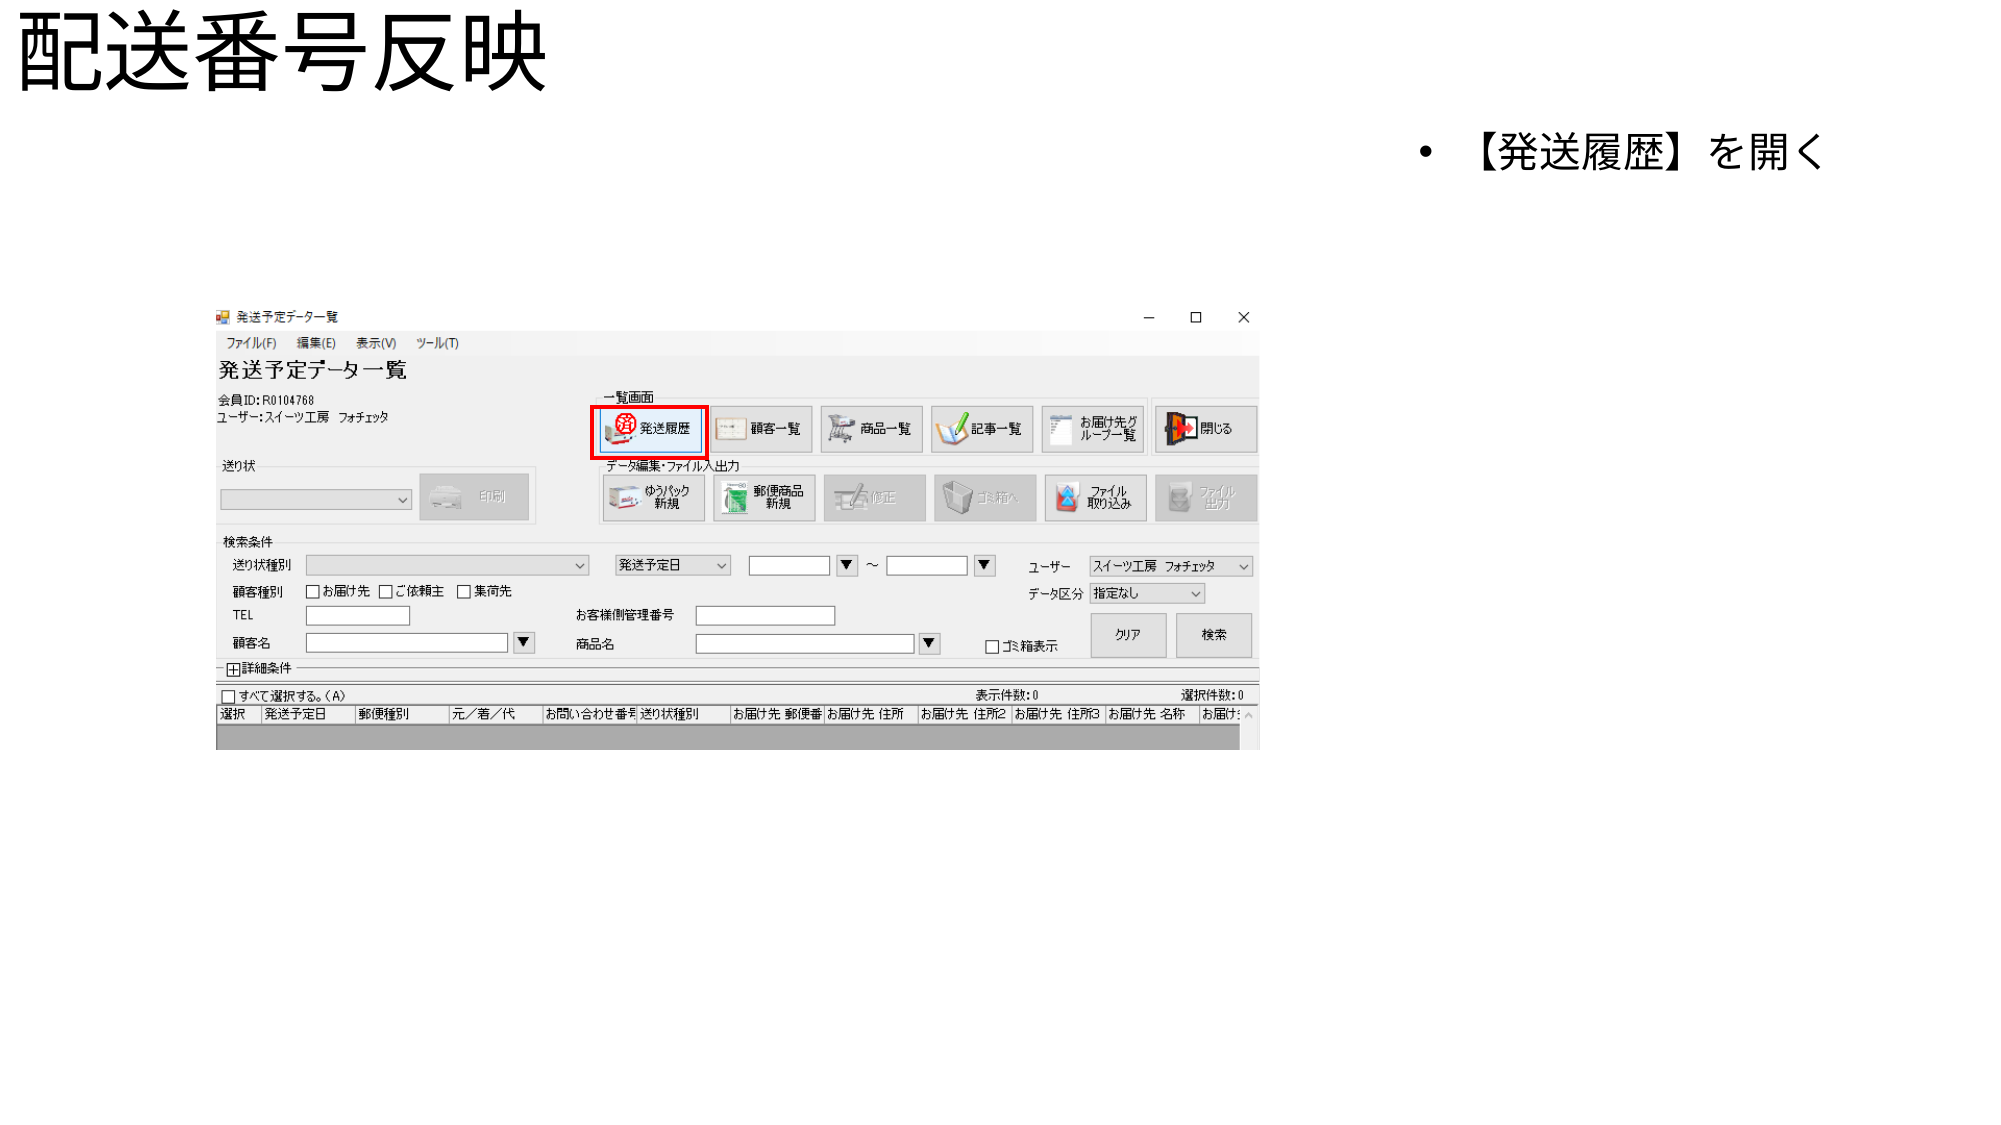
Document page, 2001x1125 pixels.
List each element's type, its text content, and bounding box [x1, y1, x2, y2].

title 配送番号反映 [0, 0, 1737, 112]
list 【発送履歴】を開く [1403, 123, 1982, 1115]
picture [216, 305, 1260, 750]
